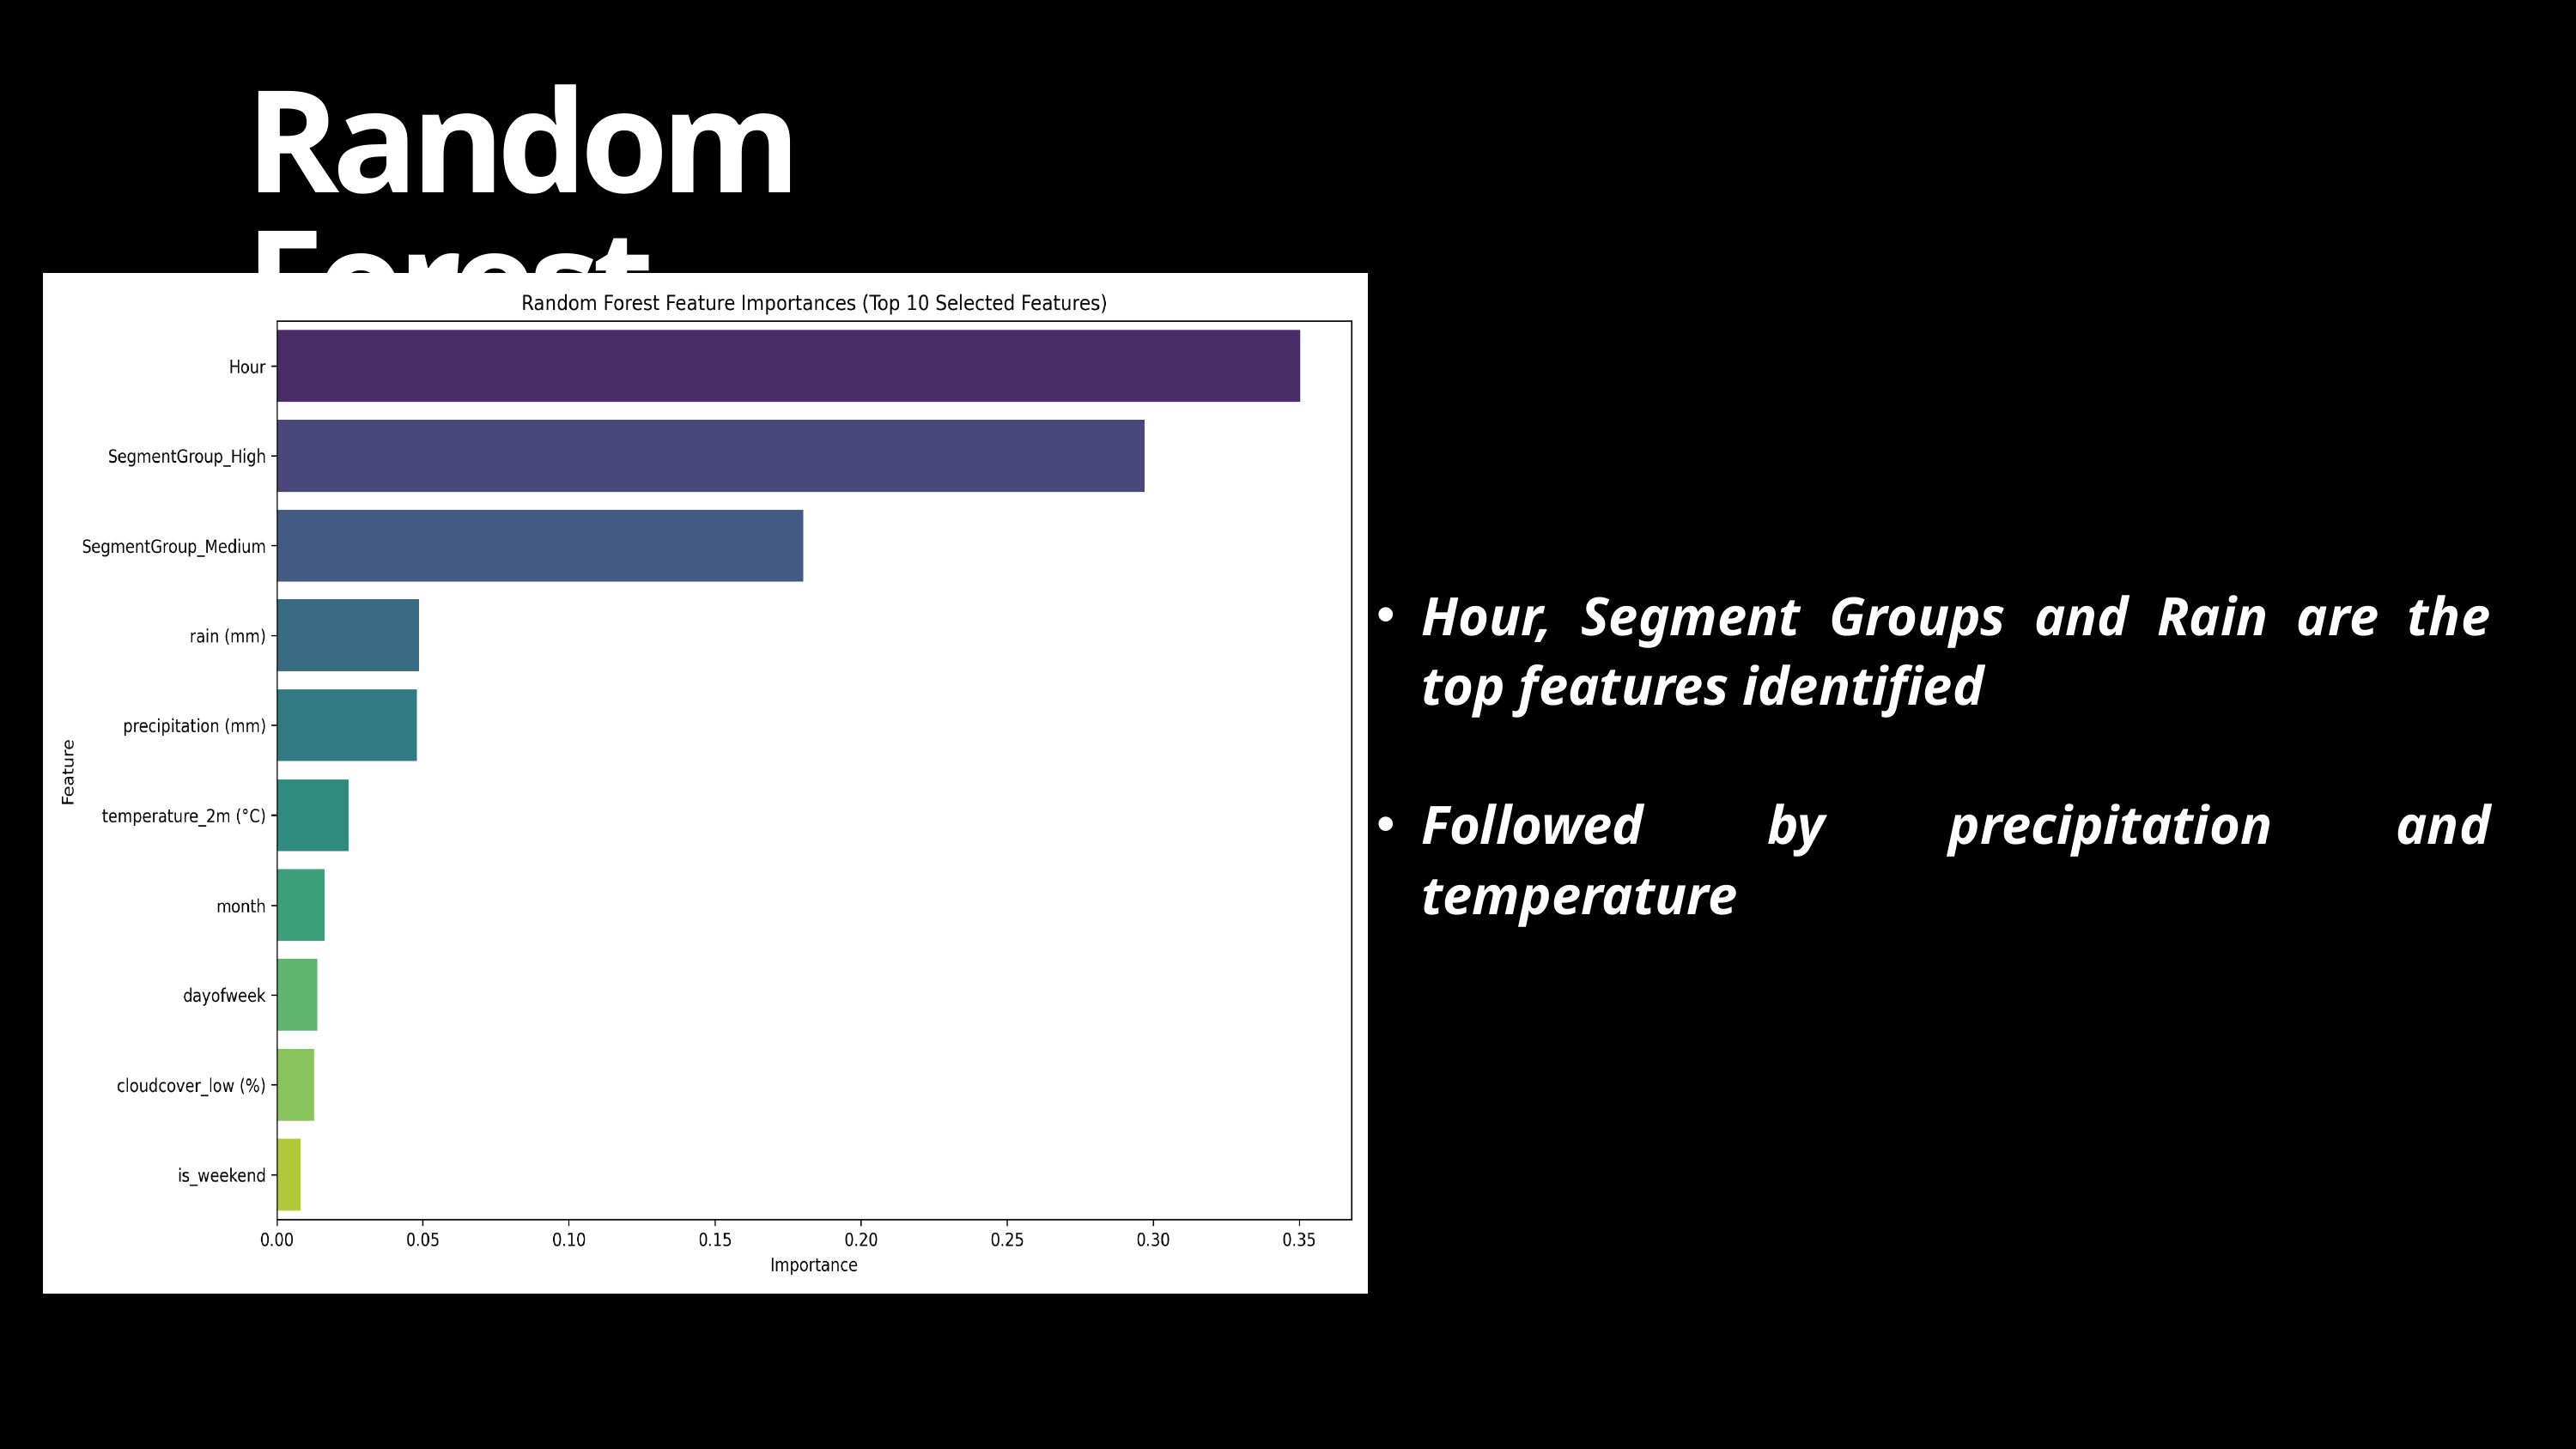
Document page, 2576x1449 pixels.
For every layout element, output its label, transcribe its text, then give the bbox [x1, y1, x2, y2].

text_box Hour, Segment Groups and Rain are the top features identified Followed by precipitation and temperature [1370, 576, 2492, 1134]
picture [42, 273, 1368, 1294]
text_box Random Forest [246, 82, 1164, 272]
